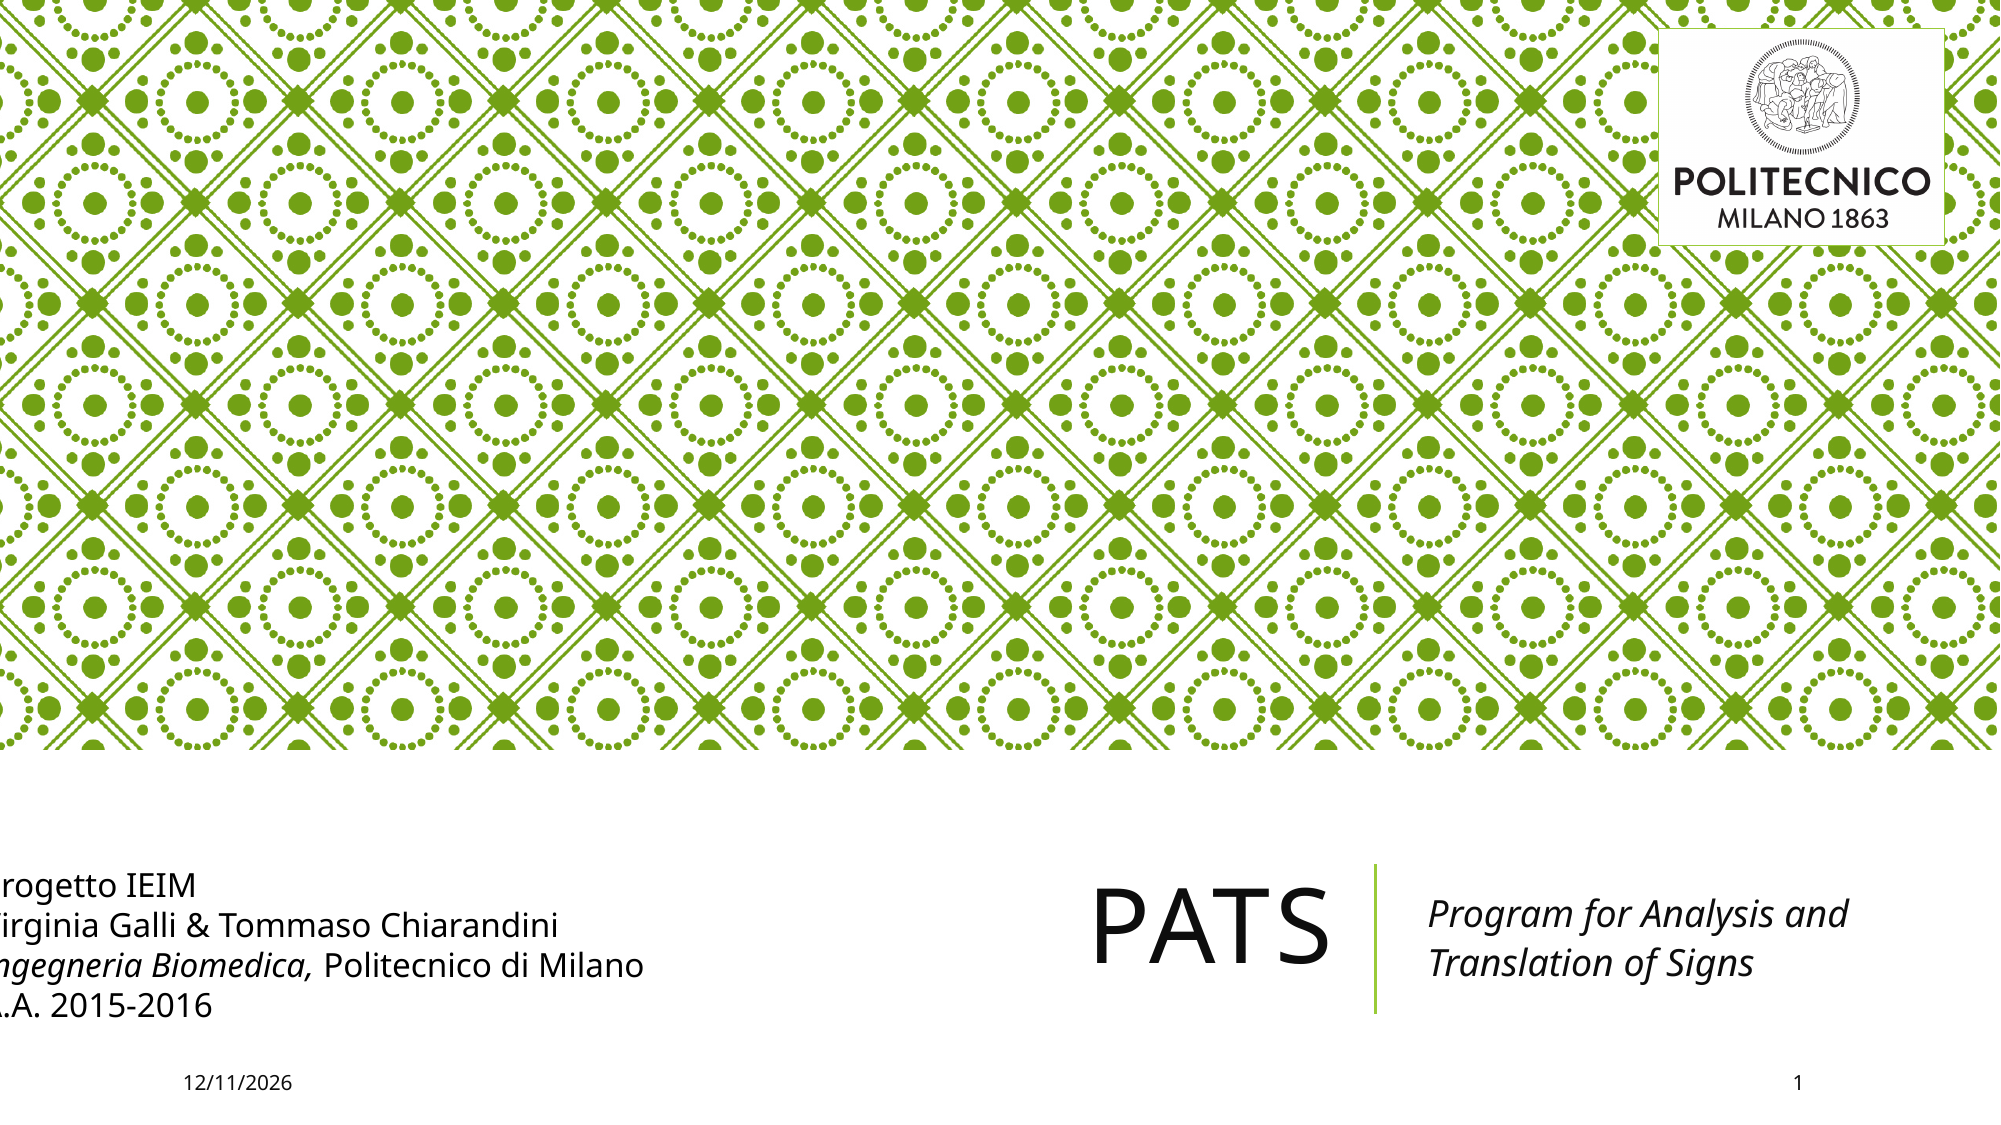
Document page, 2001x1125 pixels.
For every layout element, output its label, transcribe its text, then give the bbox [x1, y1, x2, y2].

title PATS [72, 813, 1348, 1054]
subtitle Program for Analysis and Translation of Signs [1412, 785, 2000, 1089]
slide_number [168, 1077, 522, 1107]
picture [1658, 28, 1945, 246]
text_box Progetto IEIM Virginia Galli & Tommaso Chiarandini Ingegneria Biomedica, Politecnico di Milano A.A. 2015-2016 [0, 856, 660, 1077]
slide_number 1 [1777, 1061, 1938, 1107]
